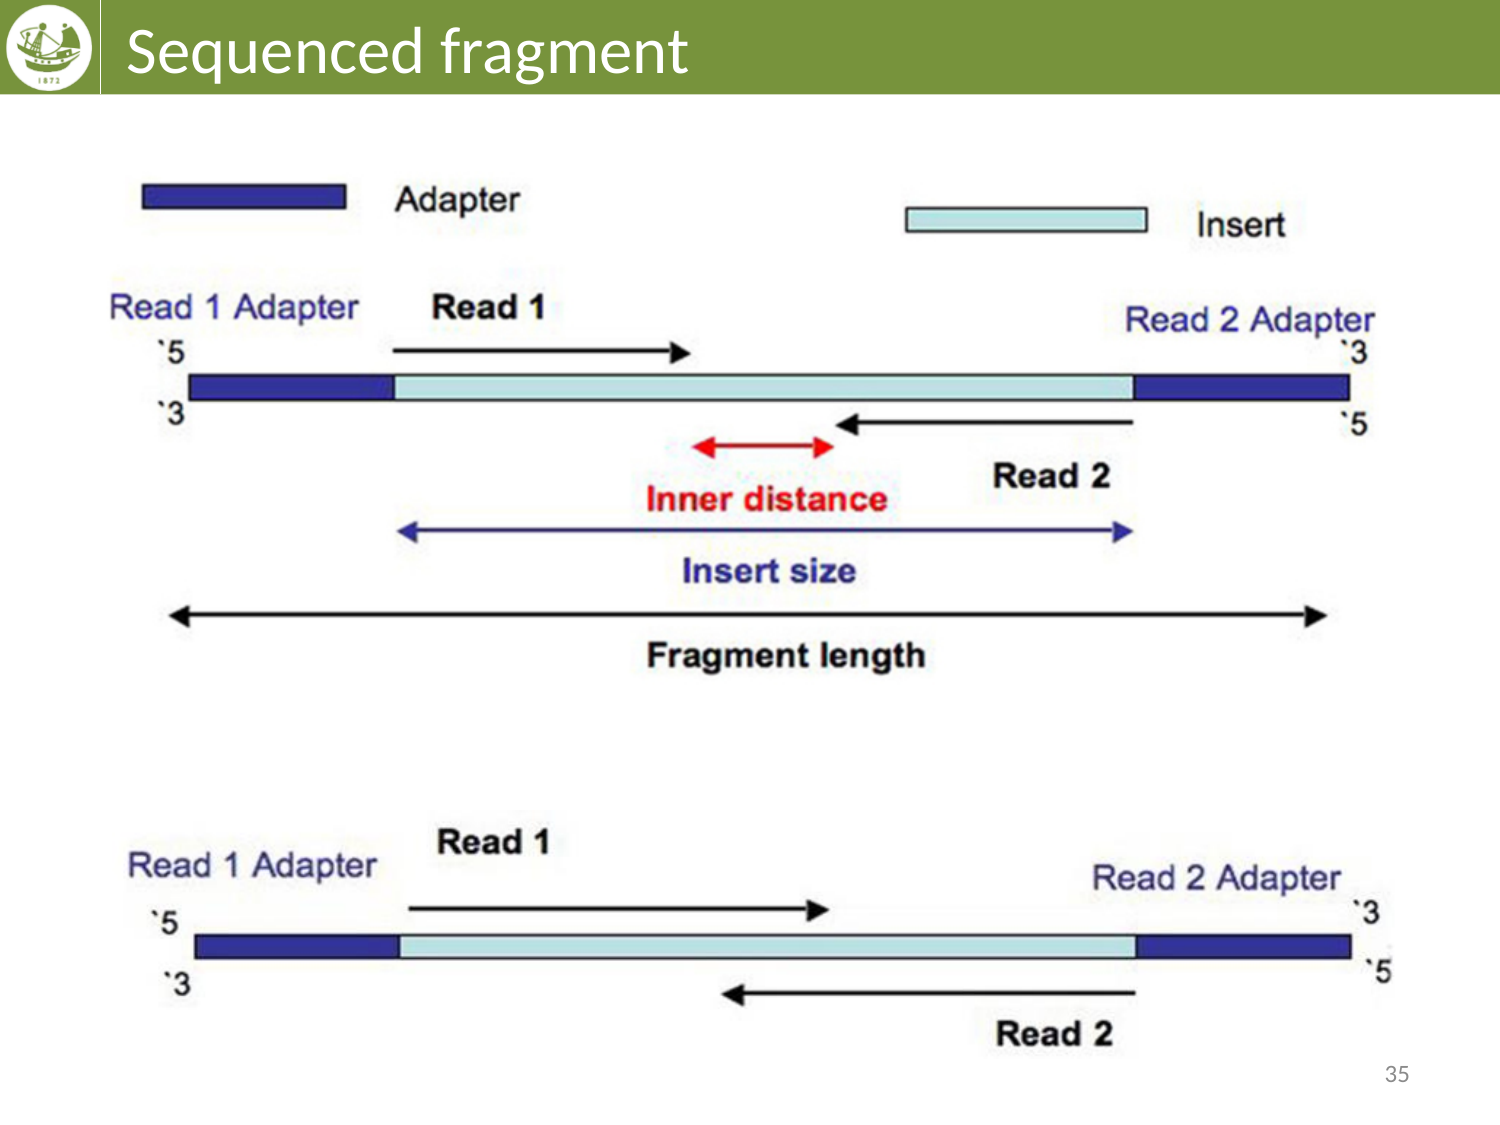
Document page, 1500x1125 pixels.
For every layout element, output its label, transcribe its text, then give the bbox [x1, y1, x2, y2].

table_cell 784 [96, 2, 100, 96]
picture [111, 810, 1412, 1059]
slide_number 35 [1074, 1042, 1425, 1103]
picture [95, 160, 1395, 695]
text_box [101, 0, 1500, 96]
text_box Sequenced fragment [112, 7, 1495, 88]
picture [2, 0, 96, 95]
